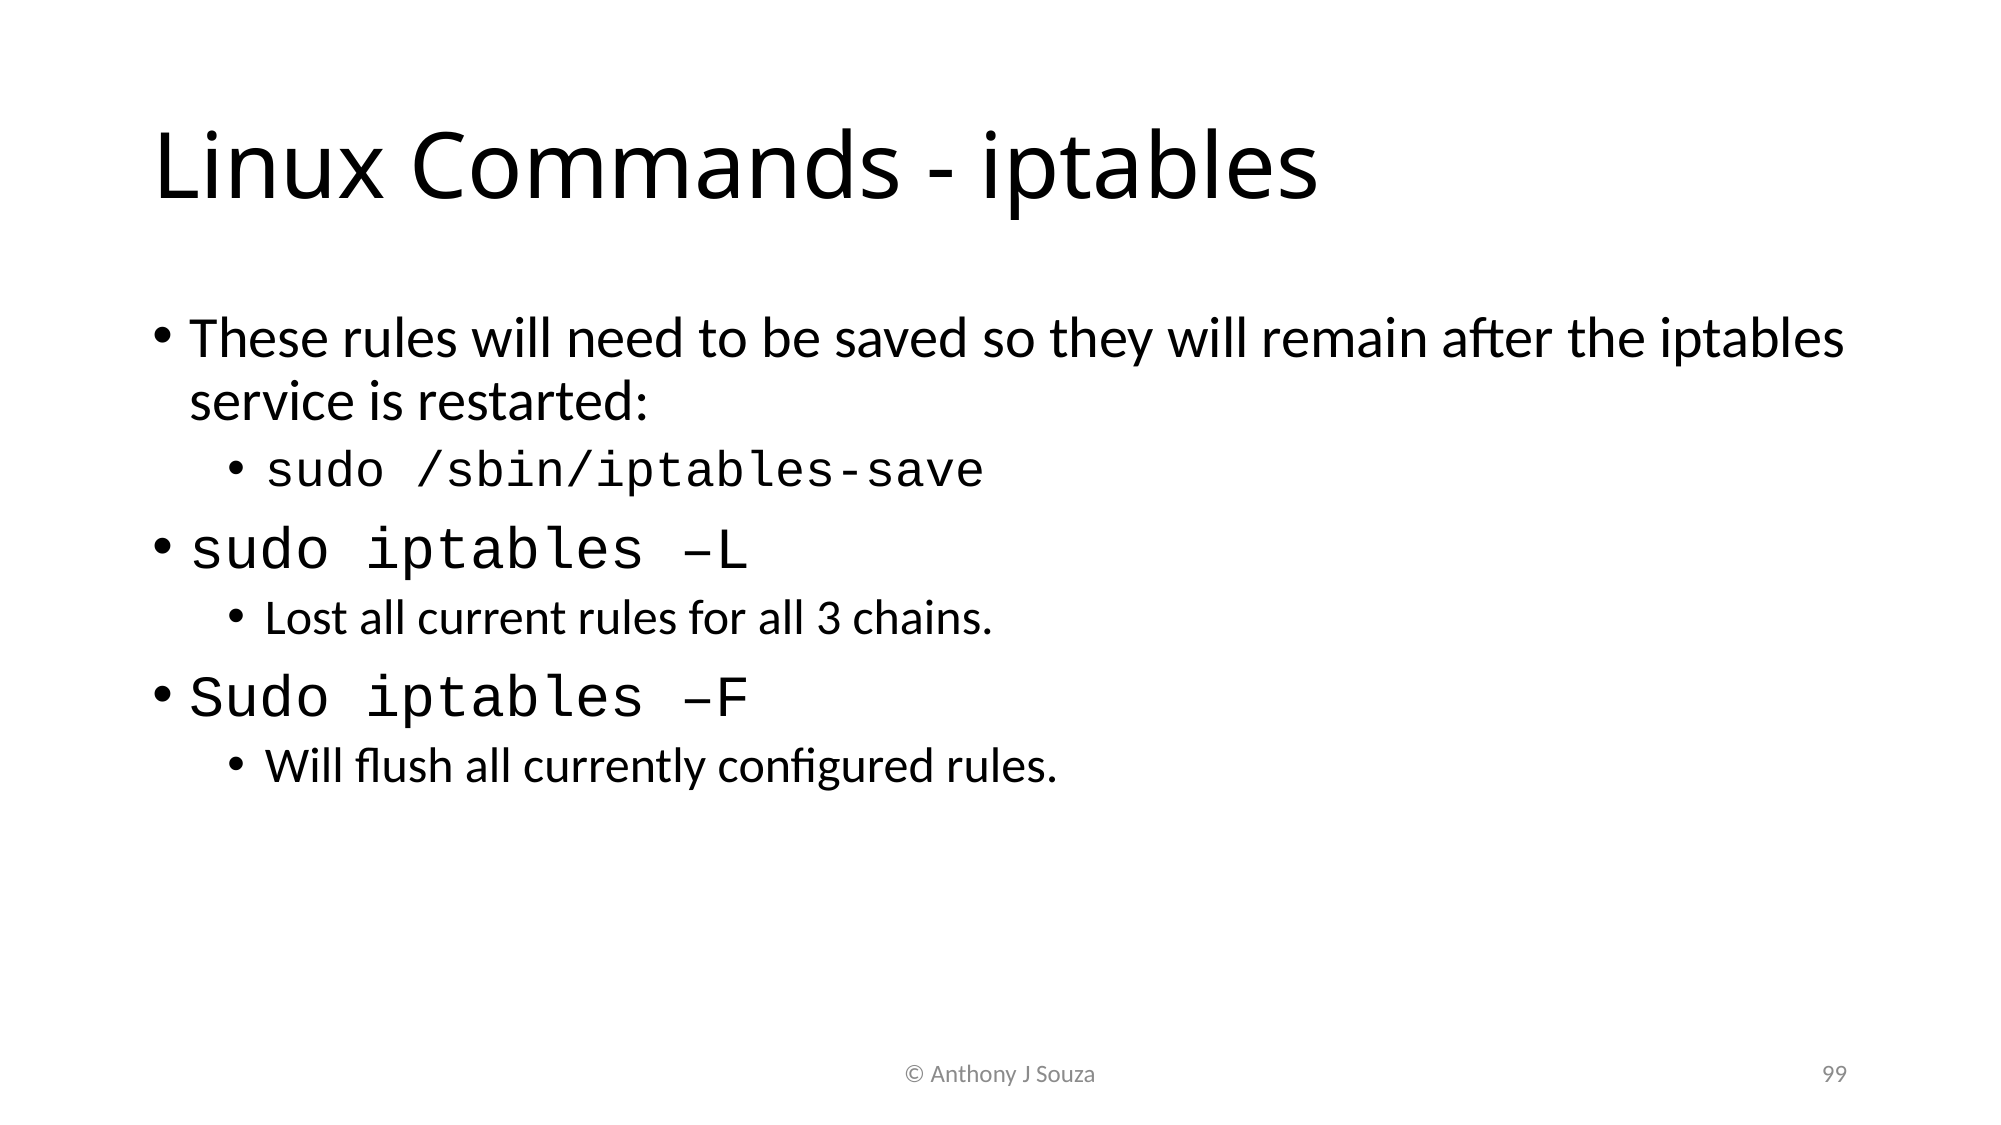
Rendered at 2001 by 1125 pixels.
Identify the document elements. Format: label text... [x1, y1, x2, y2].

slide_number 99 [1412, 1042, 1863, 1103]
list These rules will need to be saved so they will remain after the iptables service is restarted: sudo /sbin/iptables-save sudo iptables –L Lost all current rules for all 3 chains. Sudo iptables –F Will flush all currently configured rules. [137, 299, 1863, 1014]
footer © Anthony J Souza [662, 1042, 1338, 1103]
title Linux Commands - iptables [137, 59, 1863, 278]
